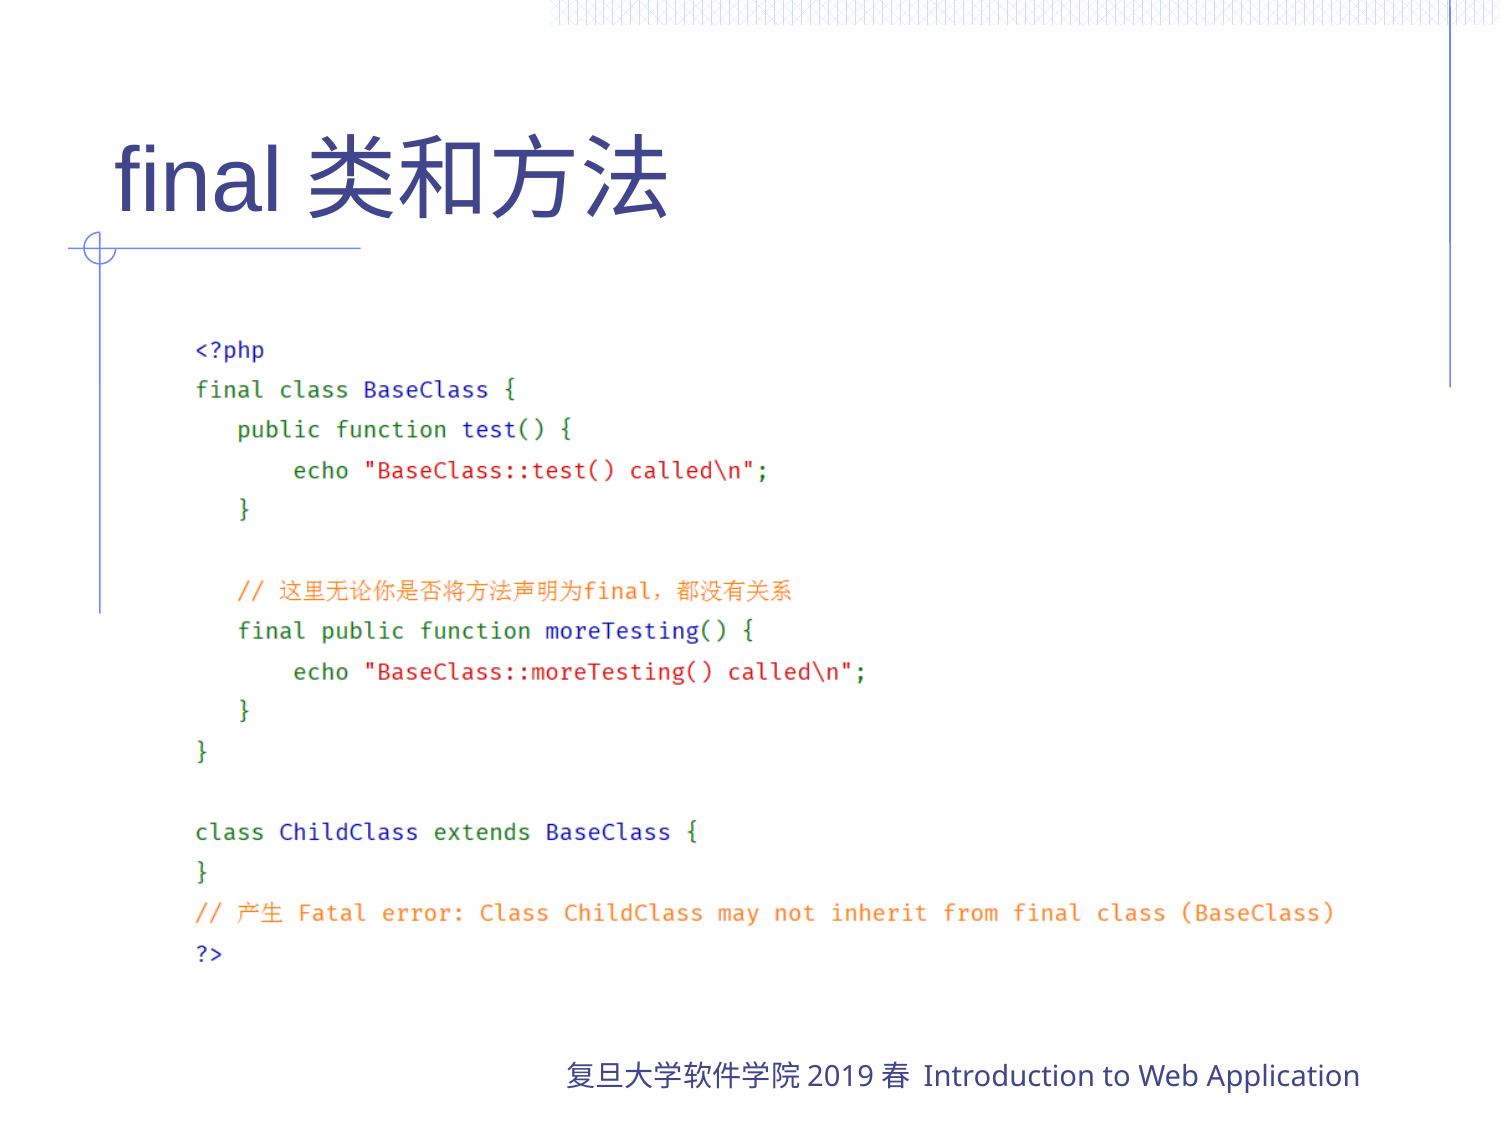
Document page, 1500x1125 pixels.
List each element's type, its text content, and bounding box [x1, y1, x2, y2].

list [177, 312, 1373, 988]
title final类和方法 [99, 50, 1375, 238]
